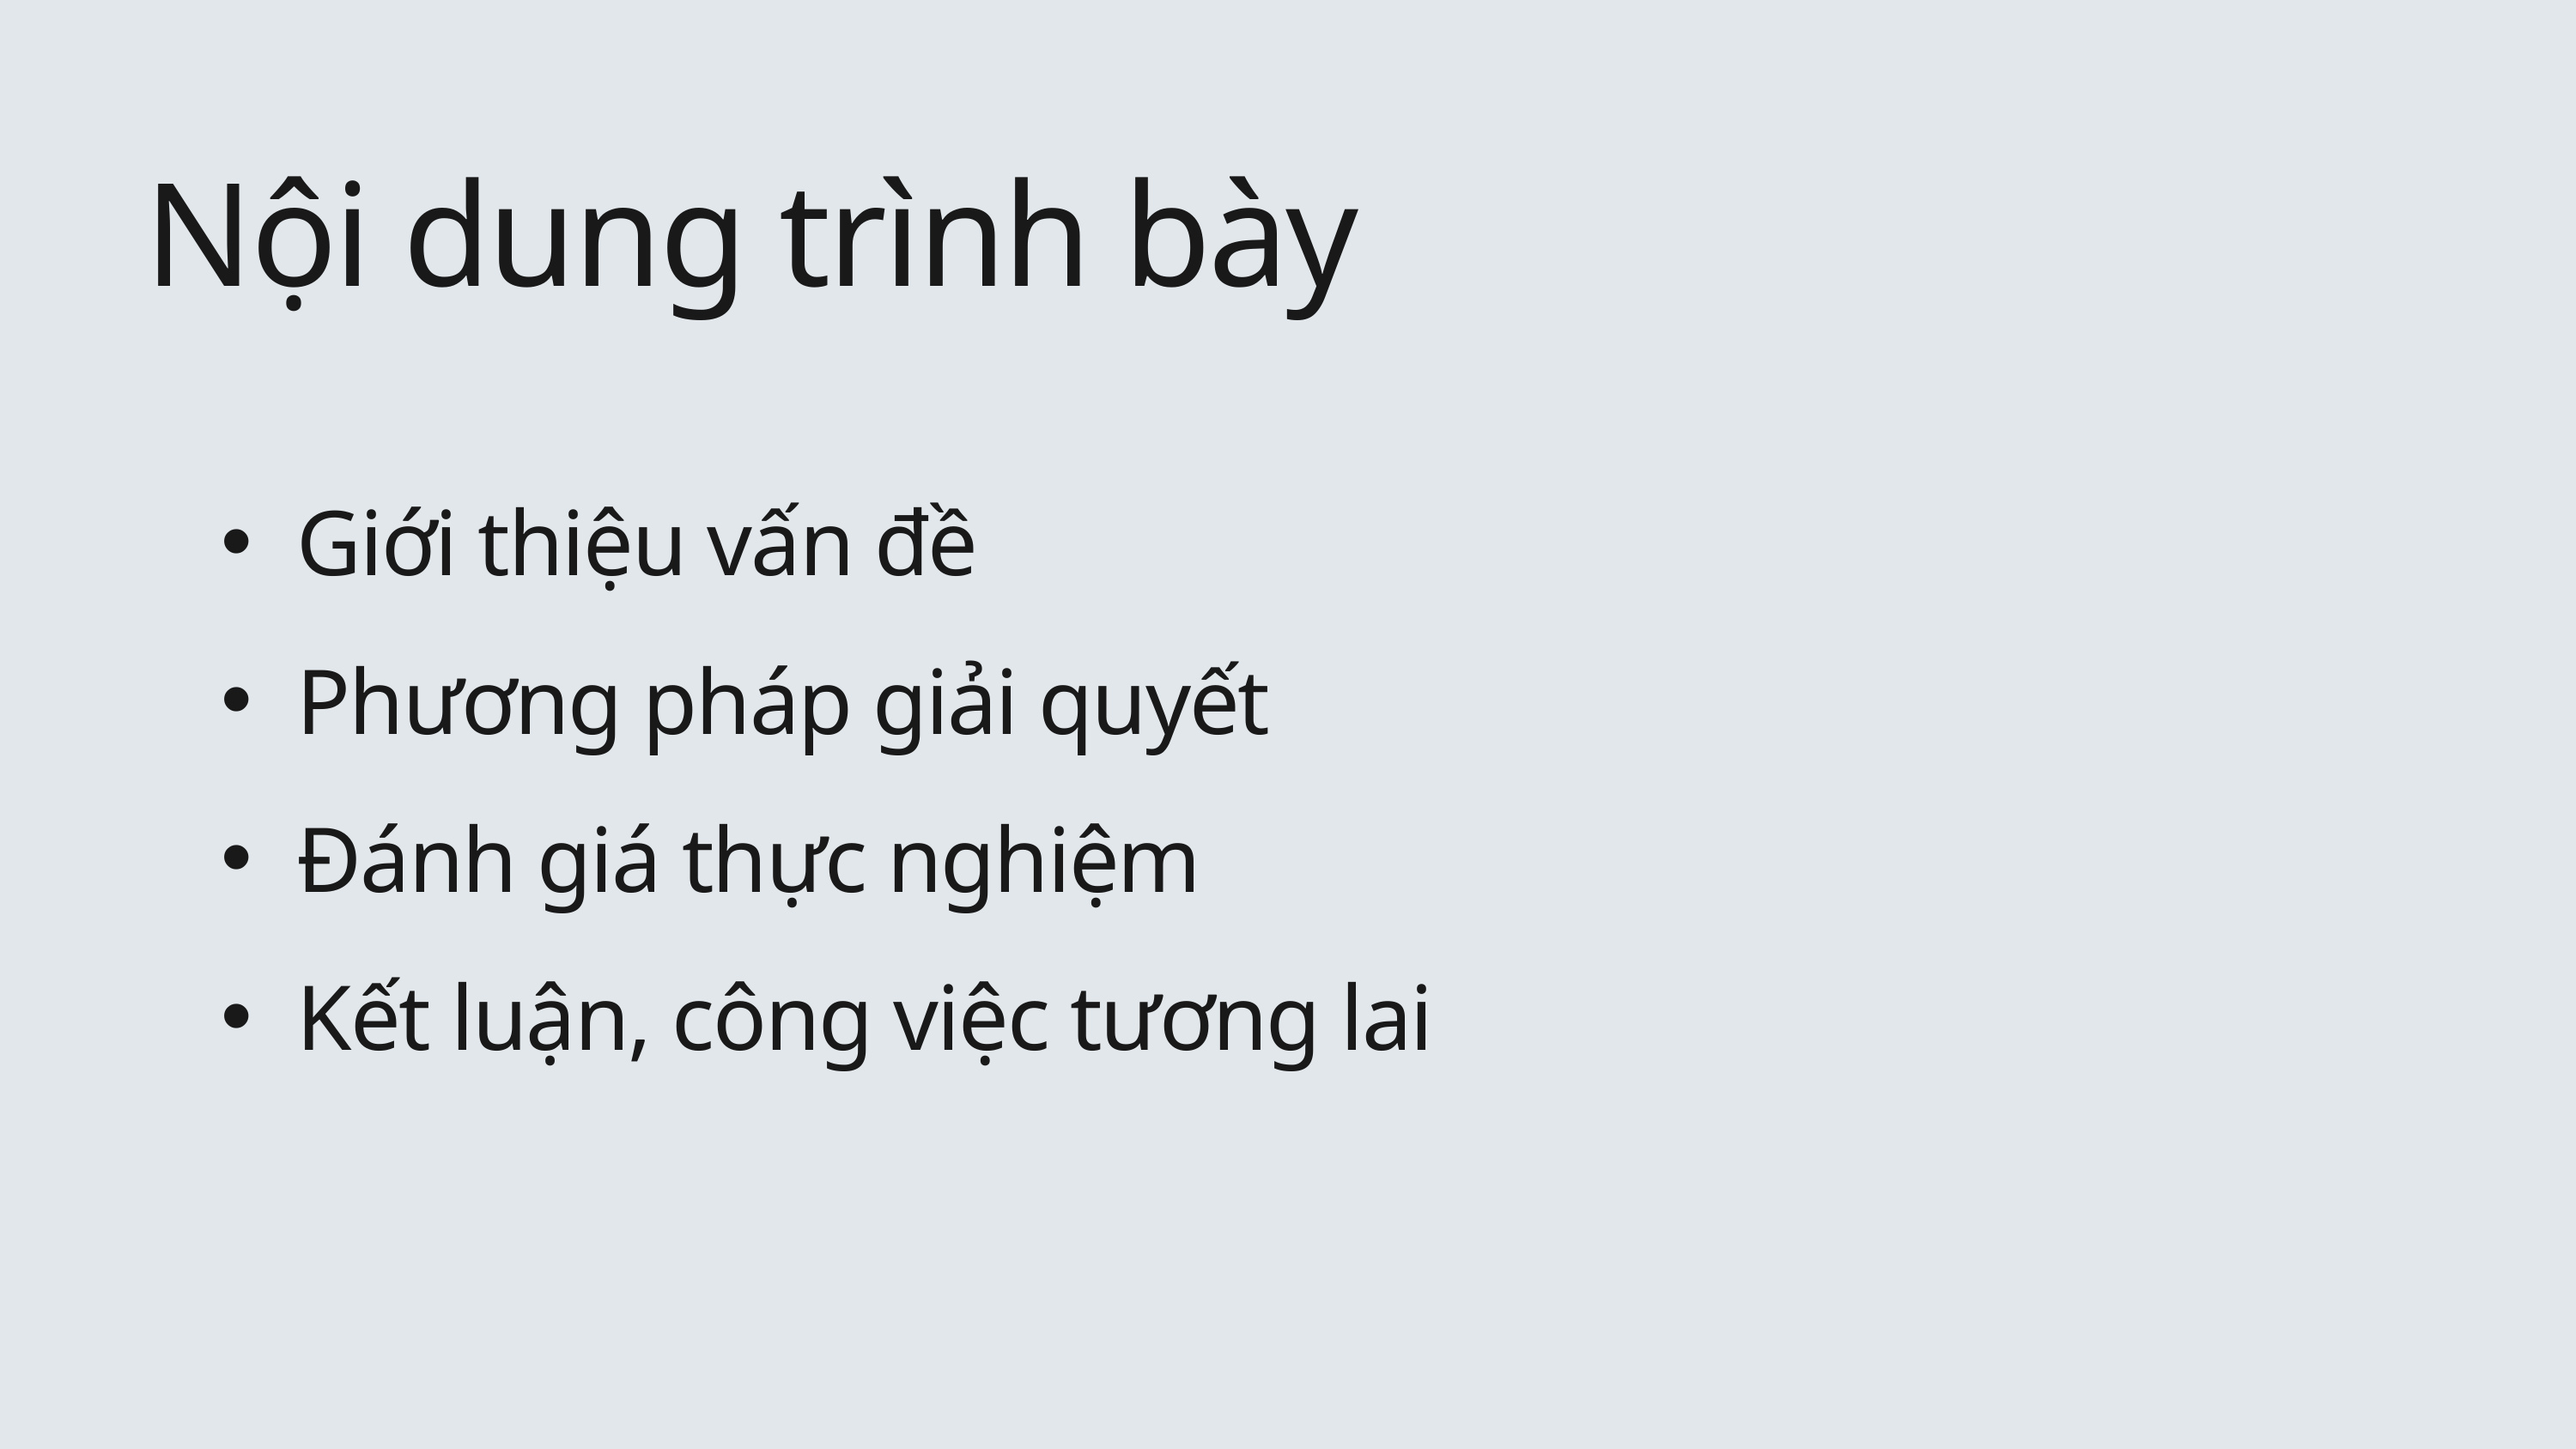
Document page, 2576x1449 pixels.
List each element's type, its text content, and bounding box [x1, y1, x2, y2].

text_box Giới thiệu vấn đề Phương pháp giải quyết Đánh giá thực nghiệm Kết luận, công việc tương lai [144, 435, 2453, 1069]
text_box Nội dung trình bày [144, 143, 1497, 316]
